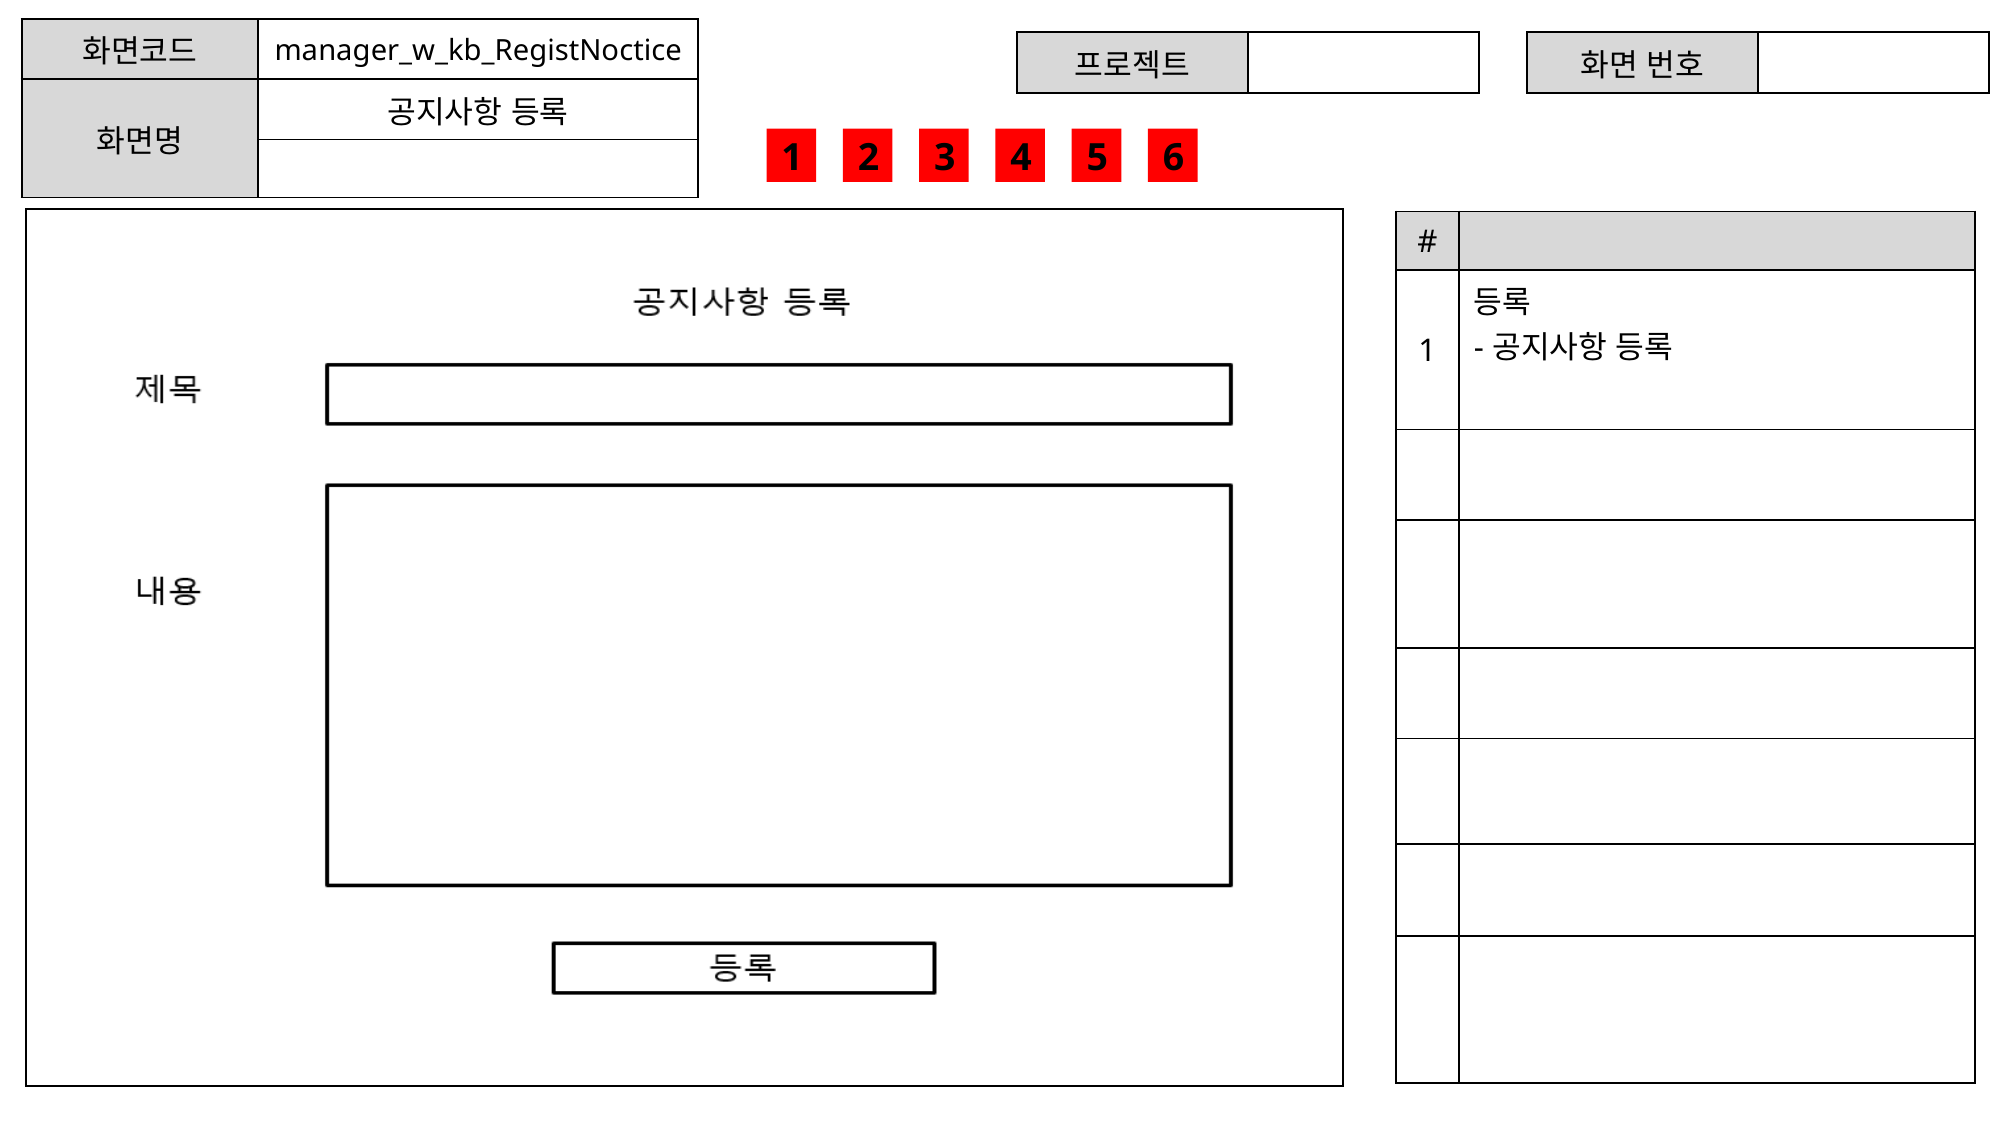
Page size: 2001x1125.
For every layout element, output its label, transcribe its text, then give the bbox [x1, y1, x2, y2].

table_cell 1 [1397, 271, 1458, 429]
text_box 4 [995, 128, 1045, 182]
table_cell 공지사항 등록 [259, 80, 697, 139]
text_box 2 [842, 128, 893, 182]
table_header 화면코드 [23, 20, 257, 78]
table_cell [1460, 521, 1974, 647]
table_header [1460, 212, 1974, 269]
table_cell [1397, 649, 1458, 738]
table_cell [1397, 937, 1458, 1082]
table_cell [259, 140, 697, 197]
text_box 5 [1071, 128, 1122, 182]
table_cell 등록 -공지사항 등록 [1460, 271, 1974, 429]
text_box 3 [919, 128, 969, 182]
table_cell [1460, 937, 1974, 1082]
table_cell [1397, 521, 1458, 647]
picture [125, 225, 1295, 1003]
table_cell [1397, 739, 1458, 843]
table_header [1249, 33, 1478, 92]
table_header 화면 번호 [1528, 33, 1757, 92]
table_header 프로젝트 [1018, 33, 1247, 92]
table_header [1759, 33, 1988, 92]
table_cell [1460, 430, 1974, 519]
table_cell [1397, 845, 1458, 935]
table_cell [1460, 845, 1974, 935]
table_cell [1460, 739, 1974, 843]
text_box 6 [1147, 128, 1198, 182]
text_box [25, 208, 1344, 1087]
table_cell [1460, 649, 1974, 738]
text_box 1 [766, 128, 817, 182]
table_header # [1397, 212, 1458, 269]
table_cell [1397, 430, 1458, 519]
table_cell 화면명 [23, 80, 257, 197]
table_header manager_w_kb_RegistNoctice [259, 20, 697, 78]
